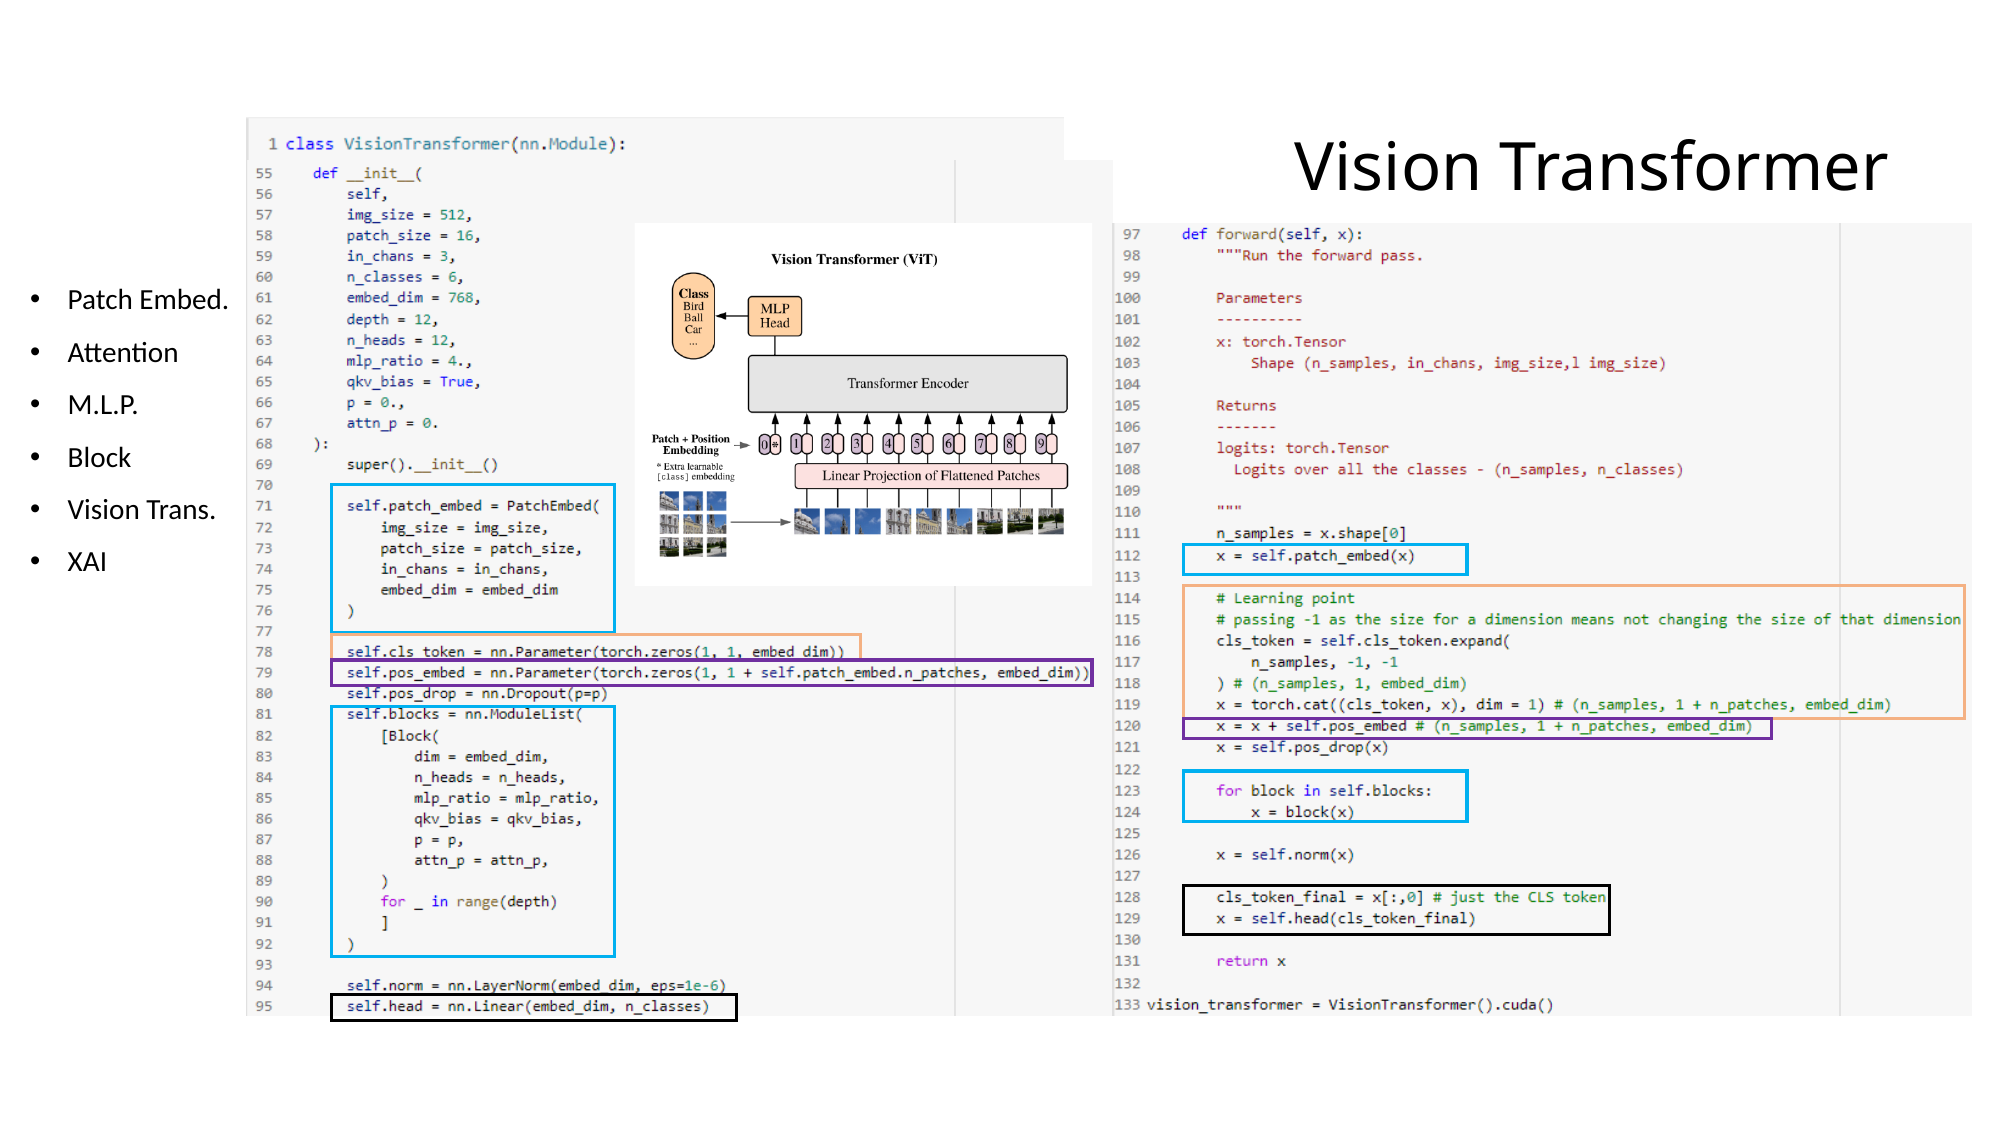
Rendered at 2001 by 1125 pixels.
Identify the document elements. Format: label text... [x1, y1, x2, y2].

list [246, 117, 1064, 160]
text_box Vision Transformer [1212, 59, 1972, 223]
text_box Patch Embed. Attention M.L.P. Block Vision Trans. XAI [15, 277, 246, 992]
picture [246, 160, 1972, 1016]
text_box [330, 1016, 737, 1021]
